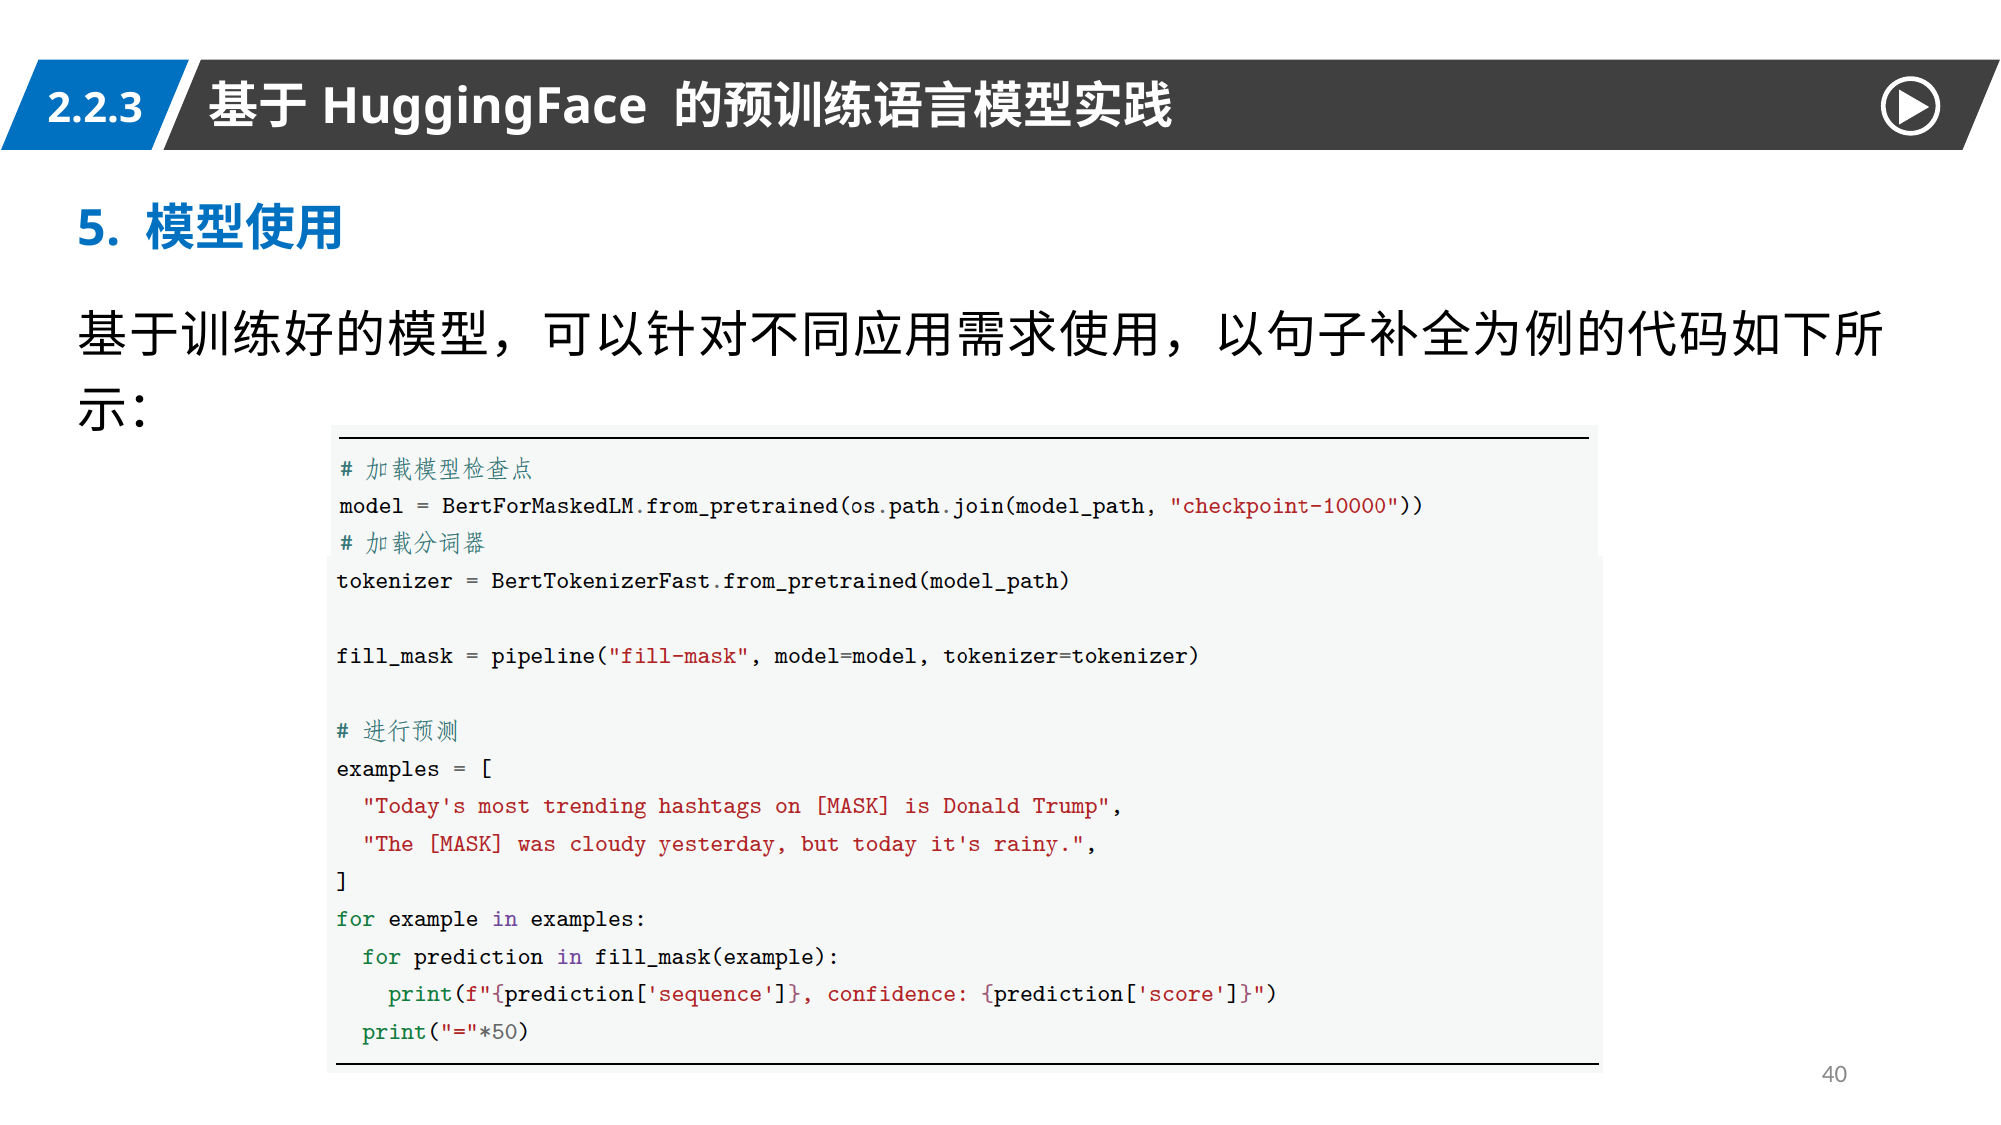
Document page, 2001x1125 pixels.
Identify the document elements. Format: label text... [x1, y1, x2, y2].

text_box 基于HuggingFace 的预训练语言模型实践 [194, 66, 1189, 142]
text_box 基于训练好的模型，可以针对不同应用需求使用，以句子补全为例的代码如下所示： [62, 280, 1900, 445]
slide_number 40 [1412, 1042, 1863, 1103]
text_box 2.2.3 [26, 73, 164, 138]
text_box [32, 59, 189, 120]
picture [326, 425, 1603, 1073]
text_box [163, 59, 2000, 150]
text_box 5. 模型使用 [62, 173, 1900, 263]
text_box [1, 89, 157, 150]
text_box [1883, 78, 1939, 134]
